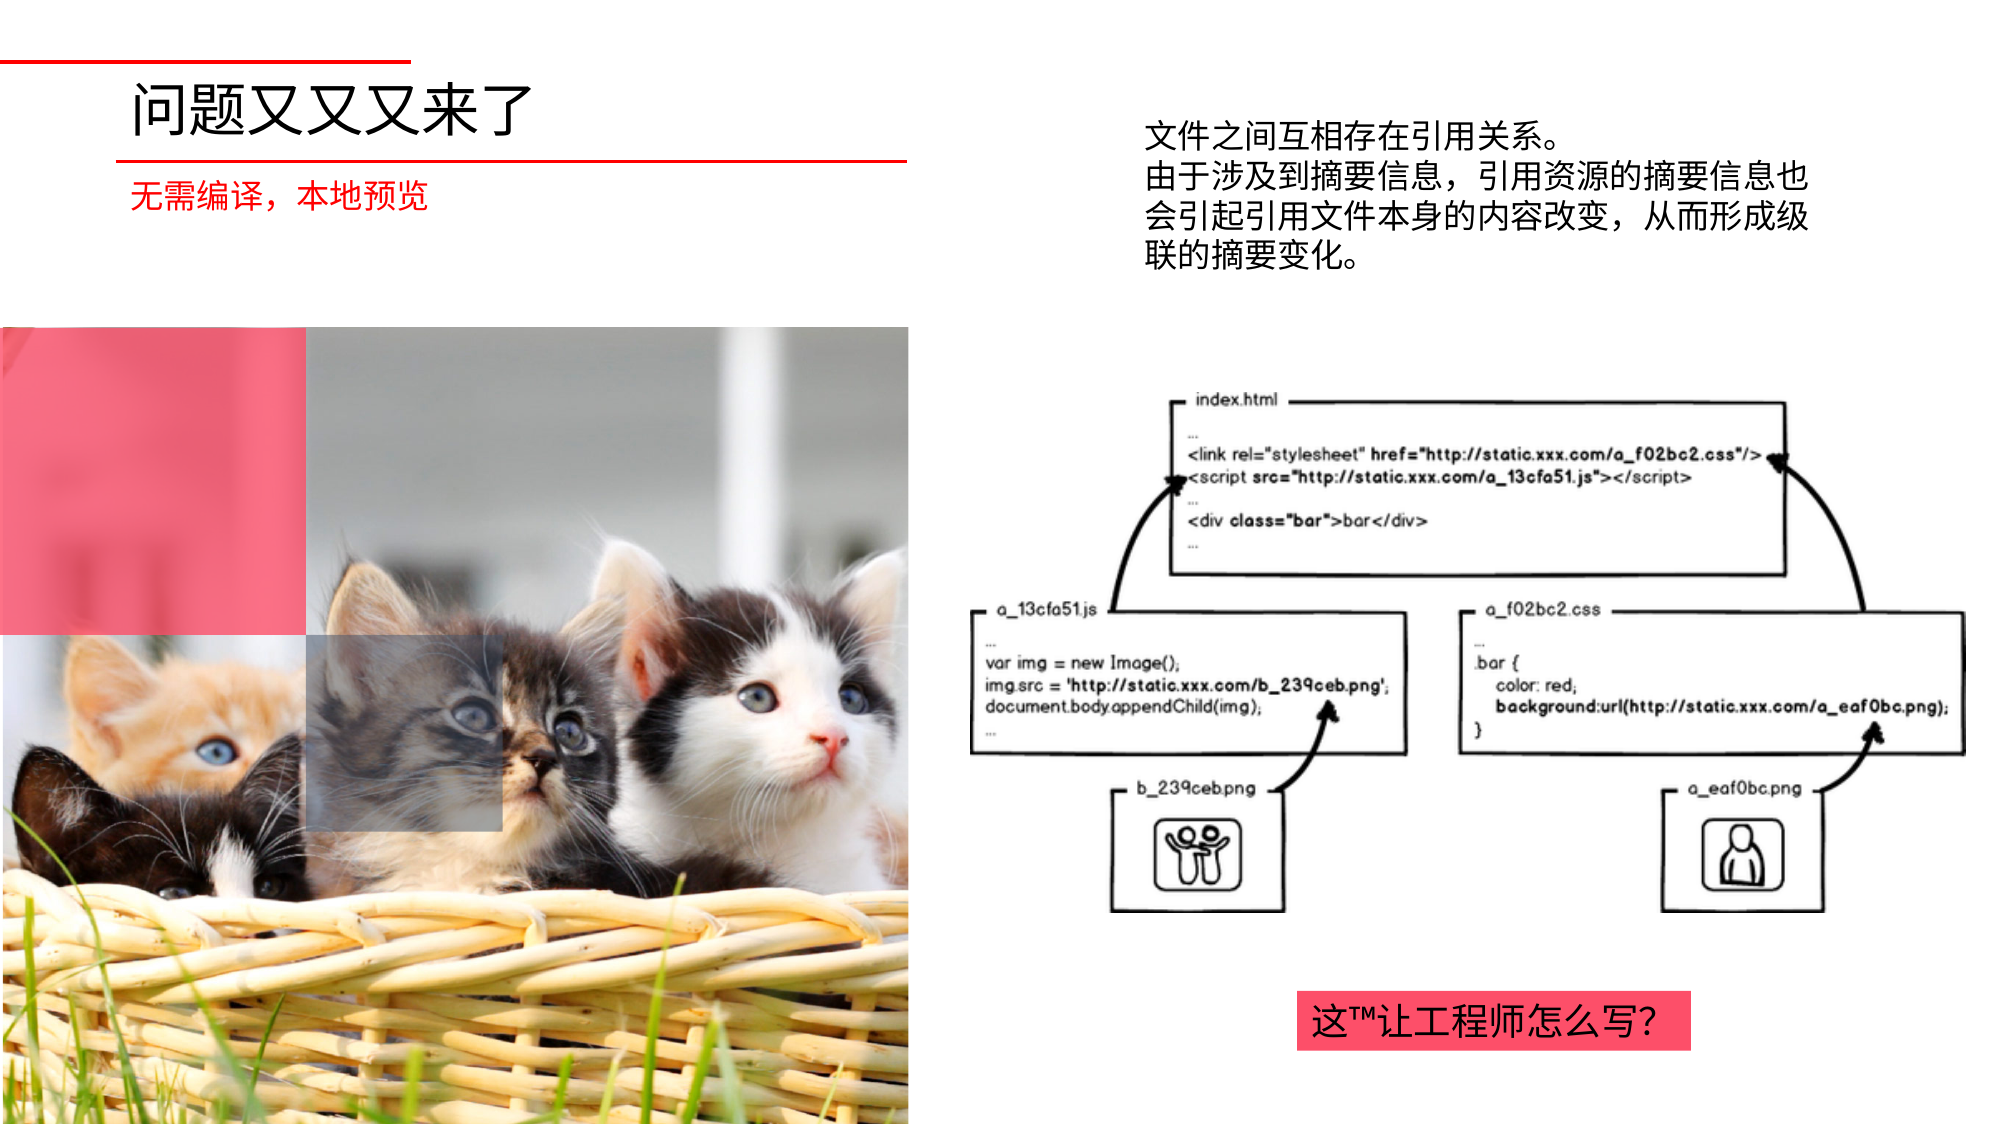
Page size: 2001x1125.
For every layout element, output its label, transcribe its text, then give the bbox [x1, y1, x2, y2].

text_box 文件之间互相存在引用关系。 由于涉及到摘要信息，引用资源的摘要信息也会引起引用文件本身的内容改变，从而形成级联的摘要变化。 [1129, 107, 1854, 282]
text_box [0, 327, 503, 832]
picture [2, 327, 909, 1124]
picture [970, 392, 1966, 913]
text_box 问题又又又来了 [115, 73, 740, 145]
text_box 无需编译，本地预览 [115, 172, 587, 220]
text_box 这™让工程师怎么写？ [1297, 990, 1691, 1051]
